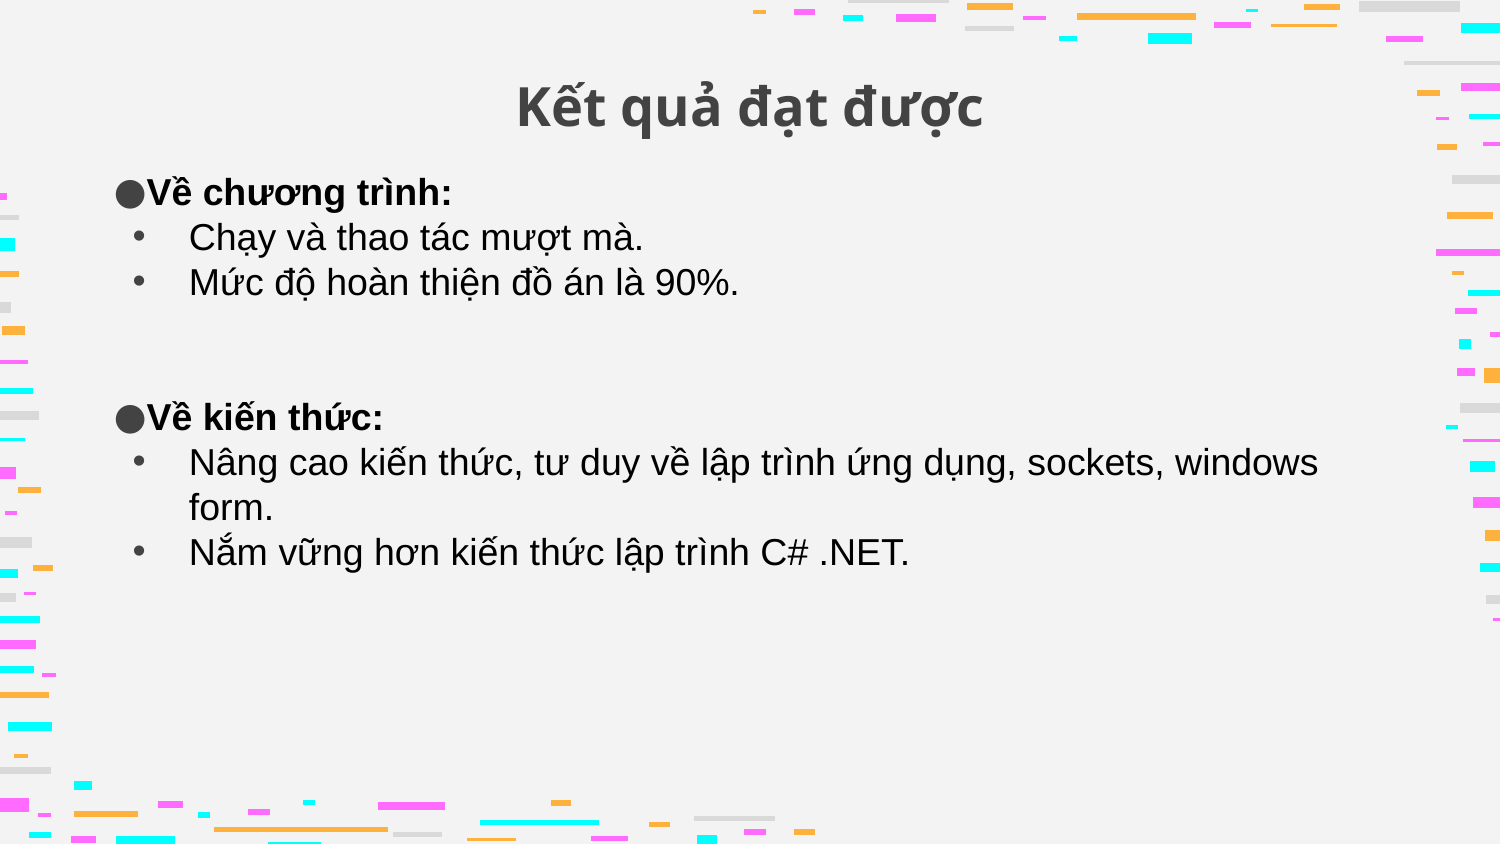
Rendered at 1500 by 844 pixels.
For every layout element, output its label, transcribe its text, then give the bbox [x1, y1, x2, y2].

title Kết quả đạt được [159, 19, 1341, 152]
list Về chương trình: Chạy và thao tác mượt mà. Mức độ hoàn thiện đồ án là 90%. Về kiến thức: Nâng cao kiến thức, tư duy về lập trình ứng dụng, sockets, windows form. Nắm vững hơn kiến thức lập trình C# .NET. [98, 152, 1395, 761]
